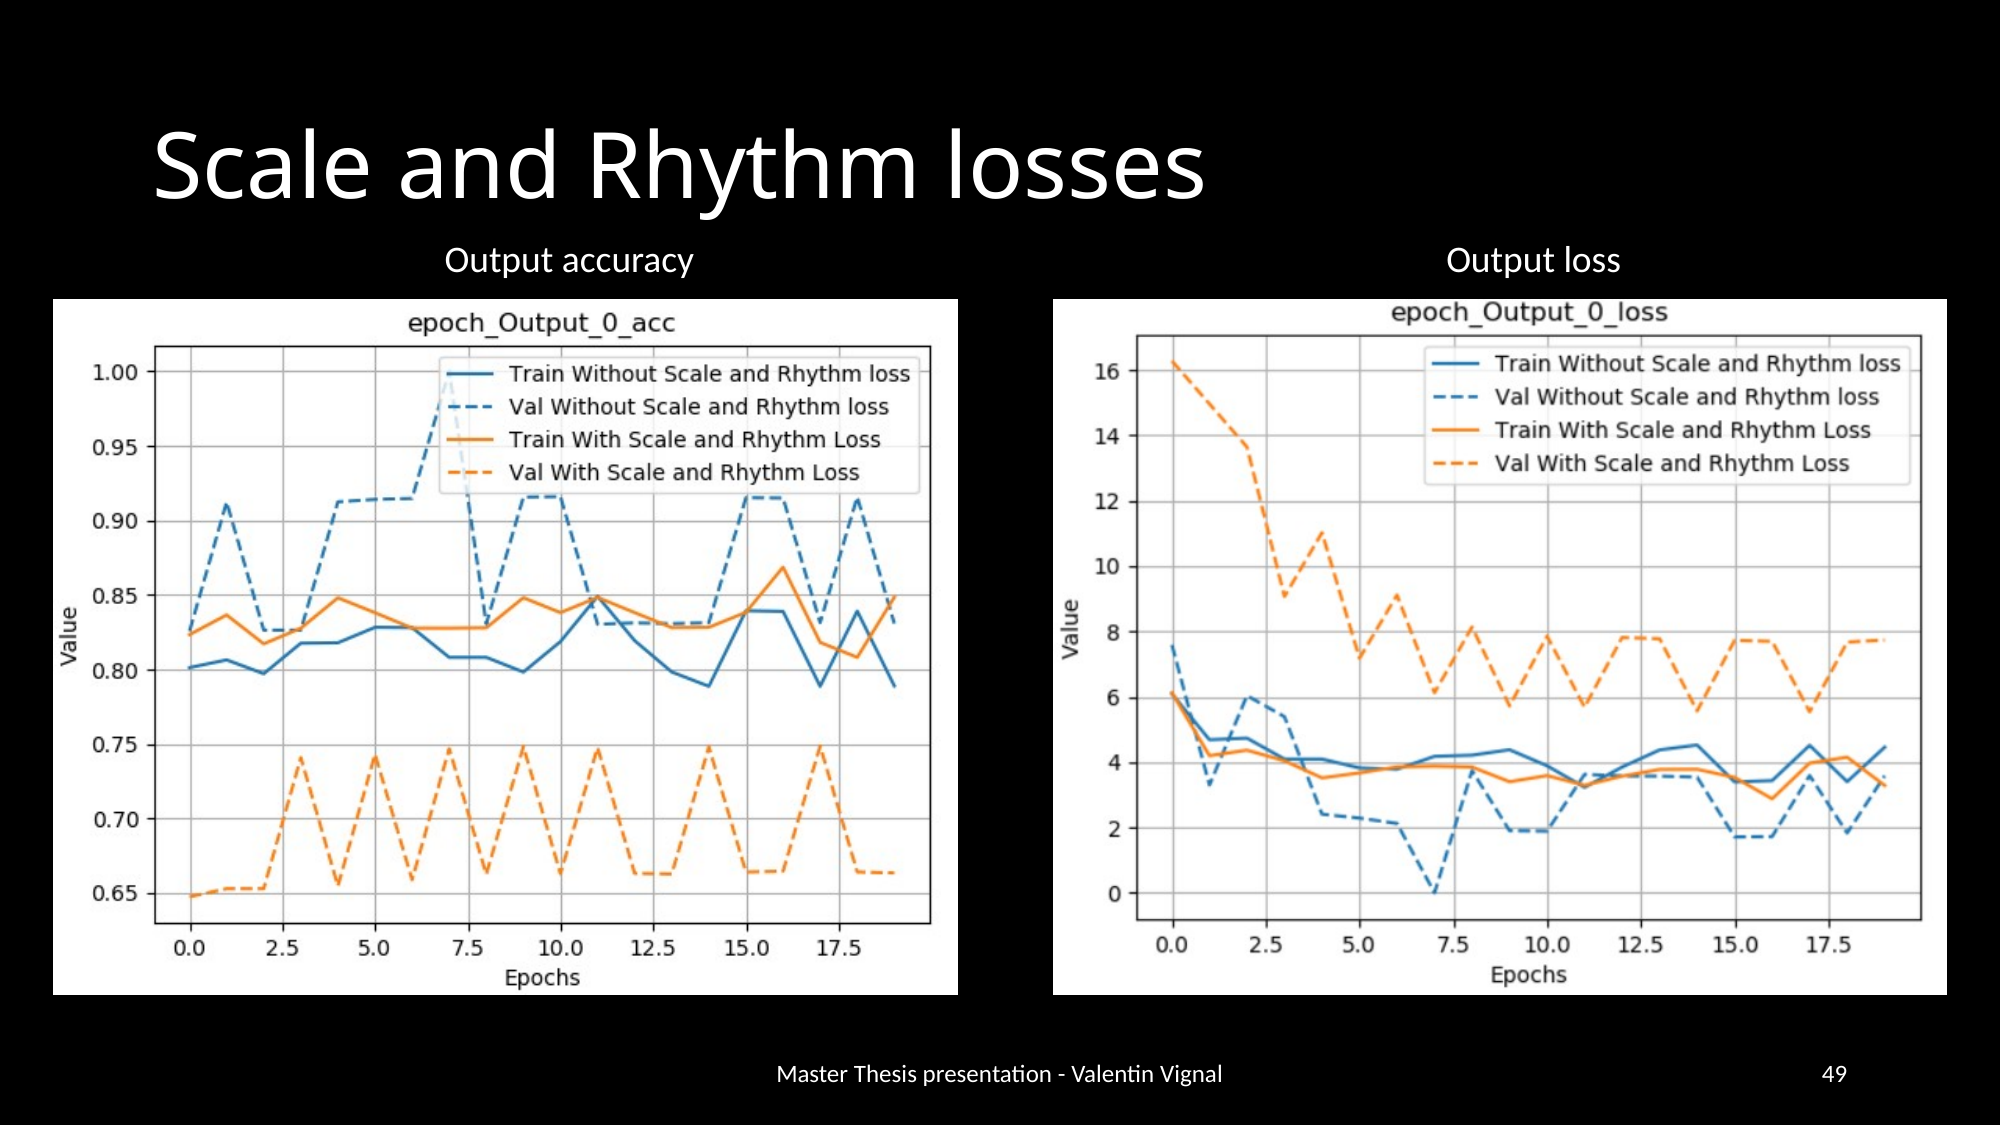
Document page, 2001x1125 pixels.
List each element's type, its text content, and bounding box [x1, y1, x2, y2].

picture [53, 299, 958, 995]
footer Master Thesis presentation - Valentin Vignal [662, 1042, 1338, 1103]
picture [1053, 299, 1947, 995]
slide_number 49 [1412, 1042, 1863, 1103]
title Scale and Rhythm losses [137, 59, 1863, 278]
text_box Output accuracy [429, 227, 710, 288]
text_box Output loss [1431, 227, 1637, 288]
